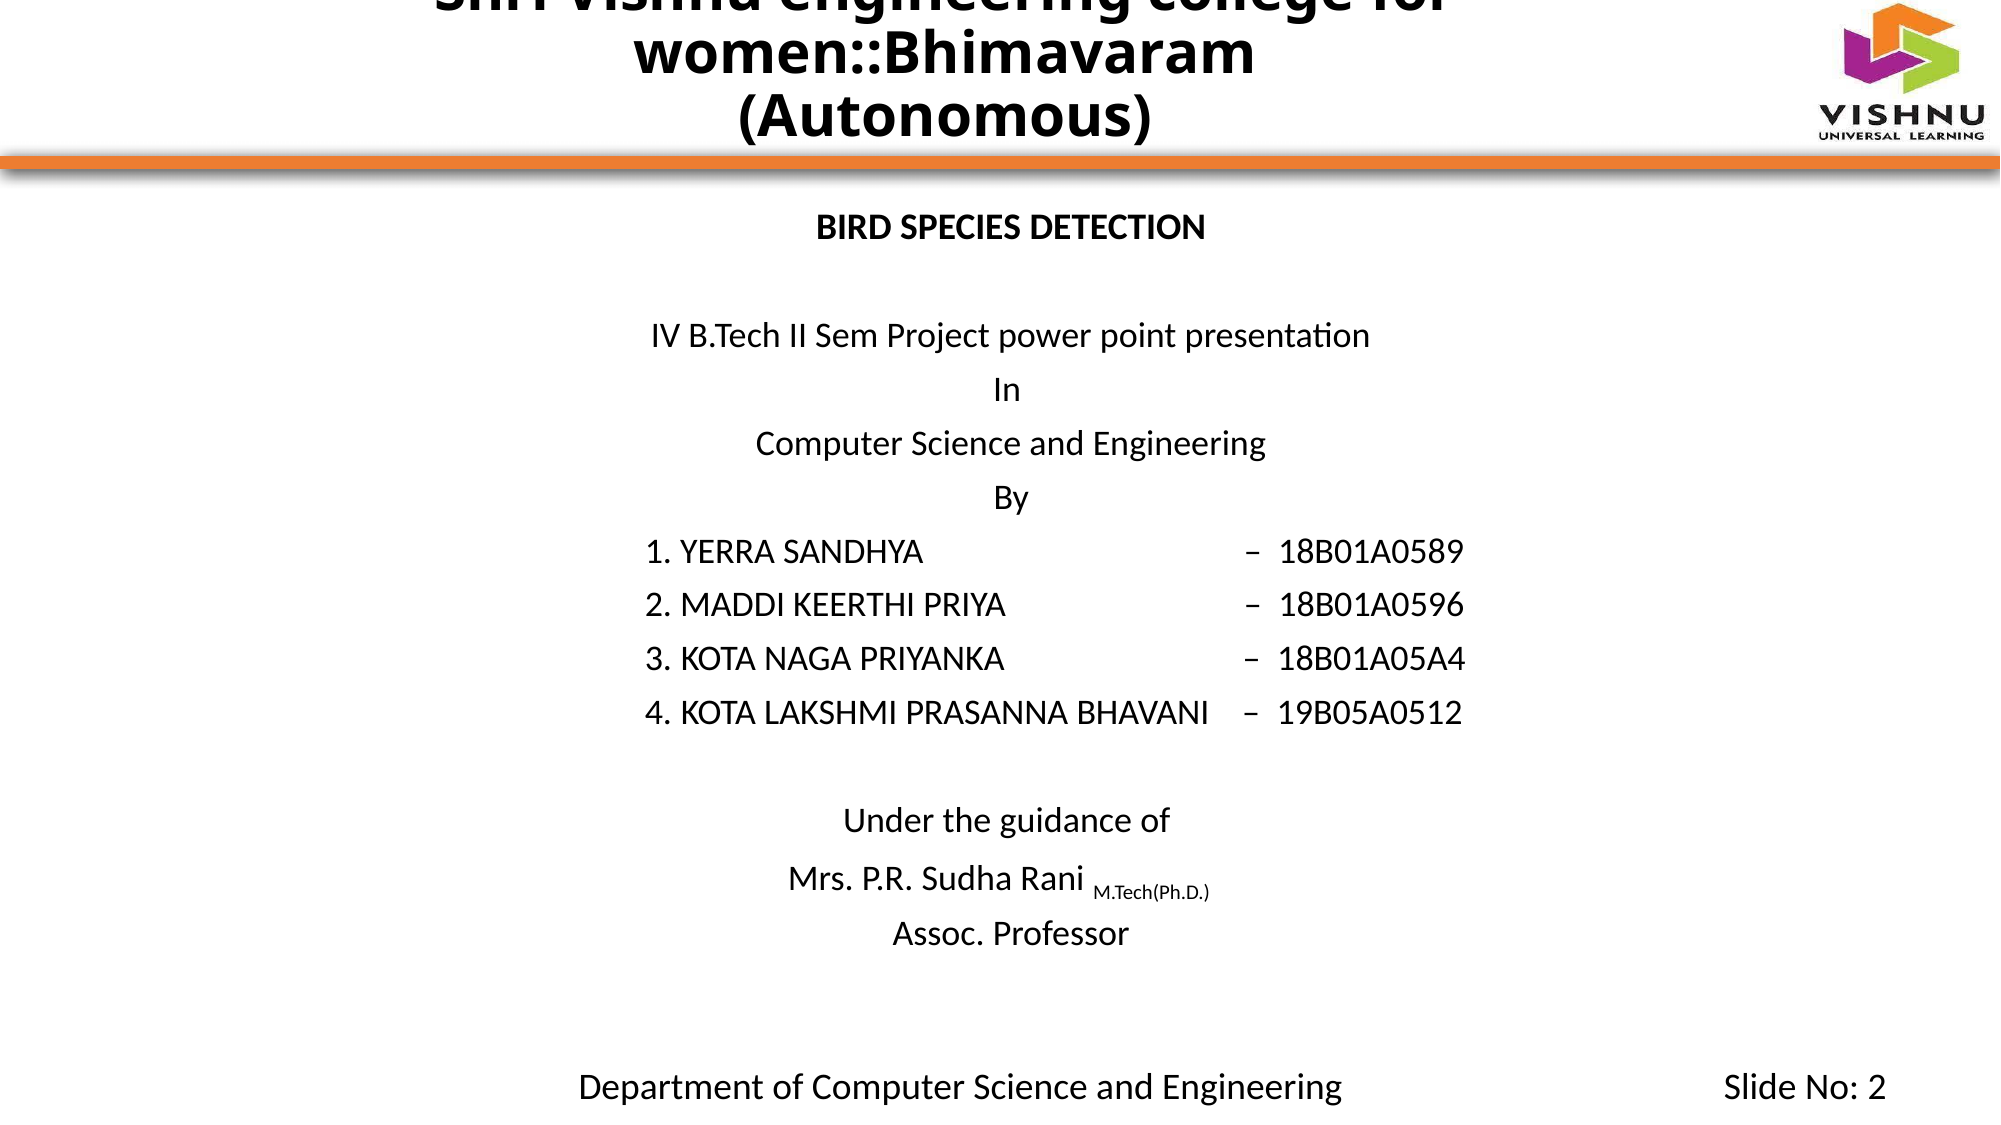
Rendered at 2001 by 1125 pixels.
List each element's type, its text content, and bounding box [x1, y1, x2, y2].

title Shri Vishnu engineering college for women::Bhimavaram (Autonomous) [195, 0, 1696, 142]
text_box Department of Computer Science and Engineering Slide No: 2 [0, 1054, 2000, 1125]
picture [1803, 0, 2000, 142]
subtitle BIRD SPECIES DETECTION IV B.Tech II Sem Project power point presentation In Computer Science and Engineering By 1. YERRA SANDHYA – 18B01A0589 2. MADDI KEERTHI PRIYA – 18B01A0596 3. KOTA NAGA PRIYANKA – 18B01A05A4 4. KOTA LAKSHMI PRASANNA BHAVANI – 19B05A0512 Under the guidance of Mrs. P.R. Sudha Rani M.Tech(Ph.D.) Assoc. Professor [142, 200, 1880, 969]
text_box [0, 155, 2000, 170]
